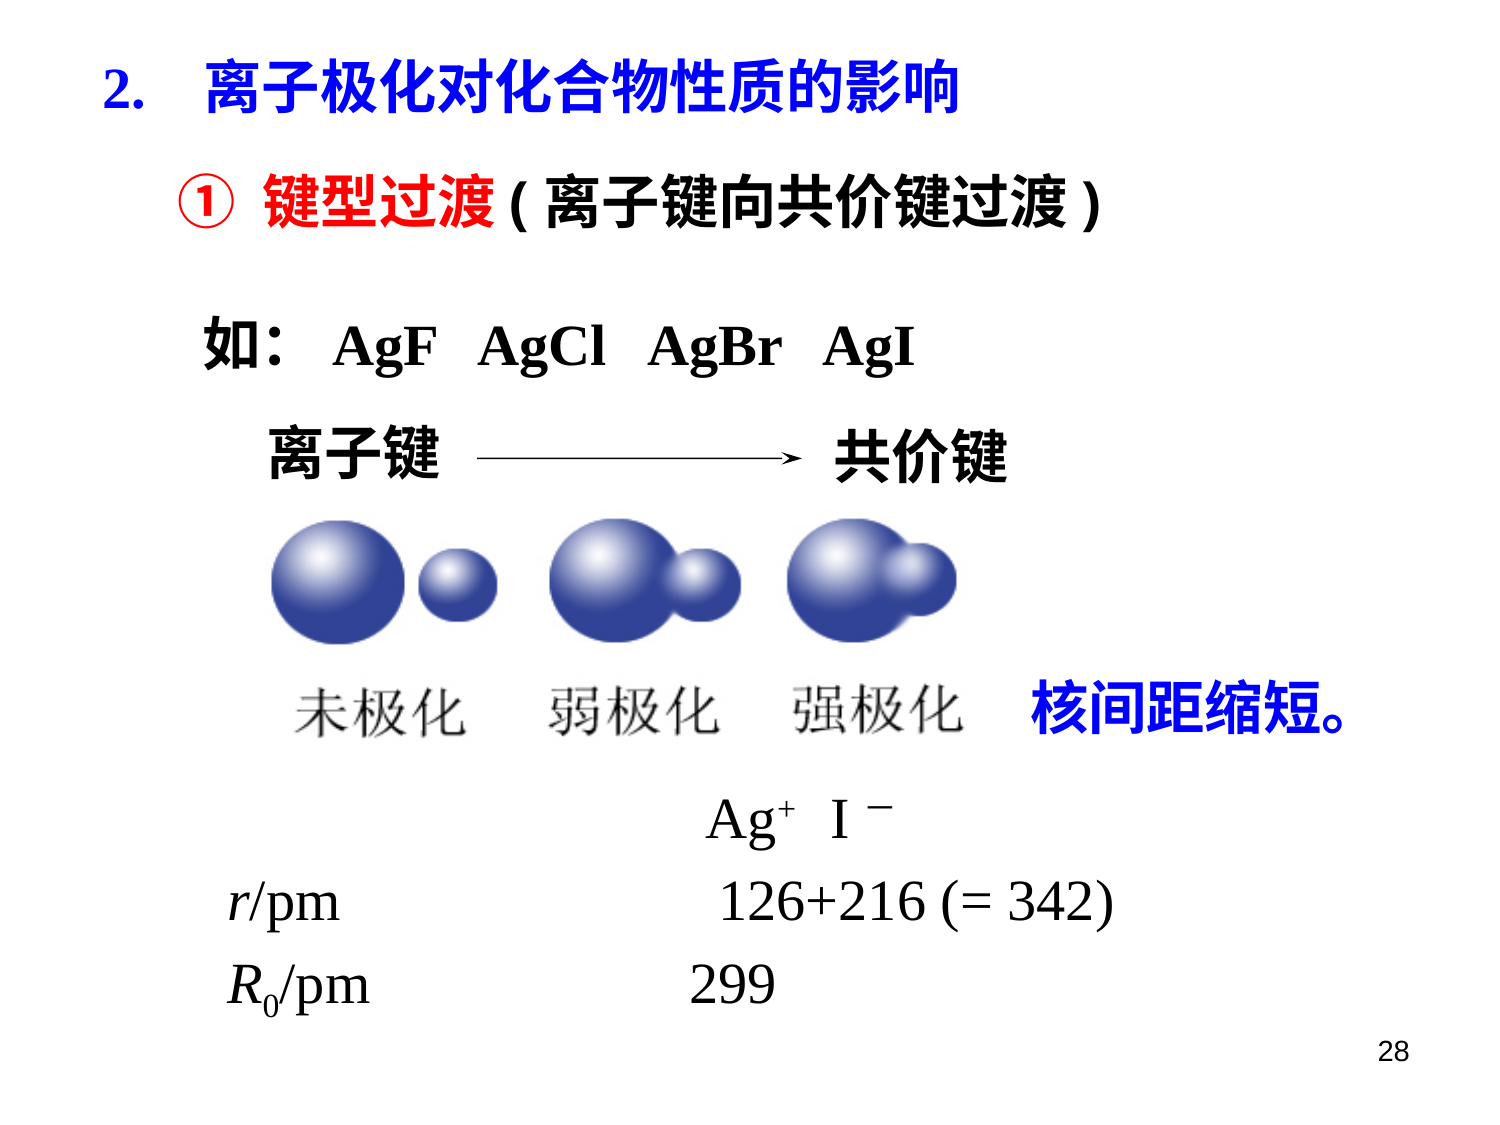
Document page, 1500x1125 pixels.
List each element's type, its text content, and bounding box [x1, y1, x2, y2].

text_box 共价键 [818, 412, 1024, 498]
text_box 如：AgF AgCl AgBr AgI [187, 299, 1013, 385]
picture [262, 464, 976, 770]
text_box 2. 离子极化对化合物性质的影响 [87, 42, 1013, 128]
text_box [781, 452, 803, 463]
slide_number 28 [1074, 1024, 1426, 1103]
text_box 核间距缩短。 [1015, 664, 1395, 749]
text_box Ag+ I－ r/pm 126+216 (= 342) R0/pm 299 [212, 772, 1363, 1032]
text_box 离子键 [251, 408, 457, 494]
text_box ① 键型过渡(离子键向共价键过渡) [162, 157, 1250, 243]
